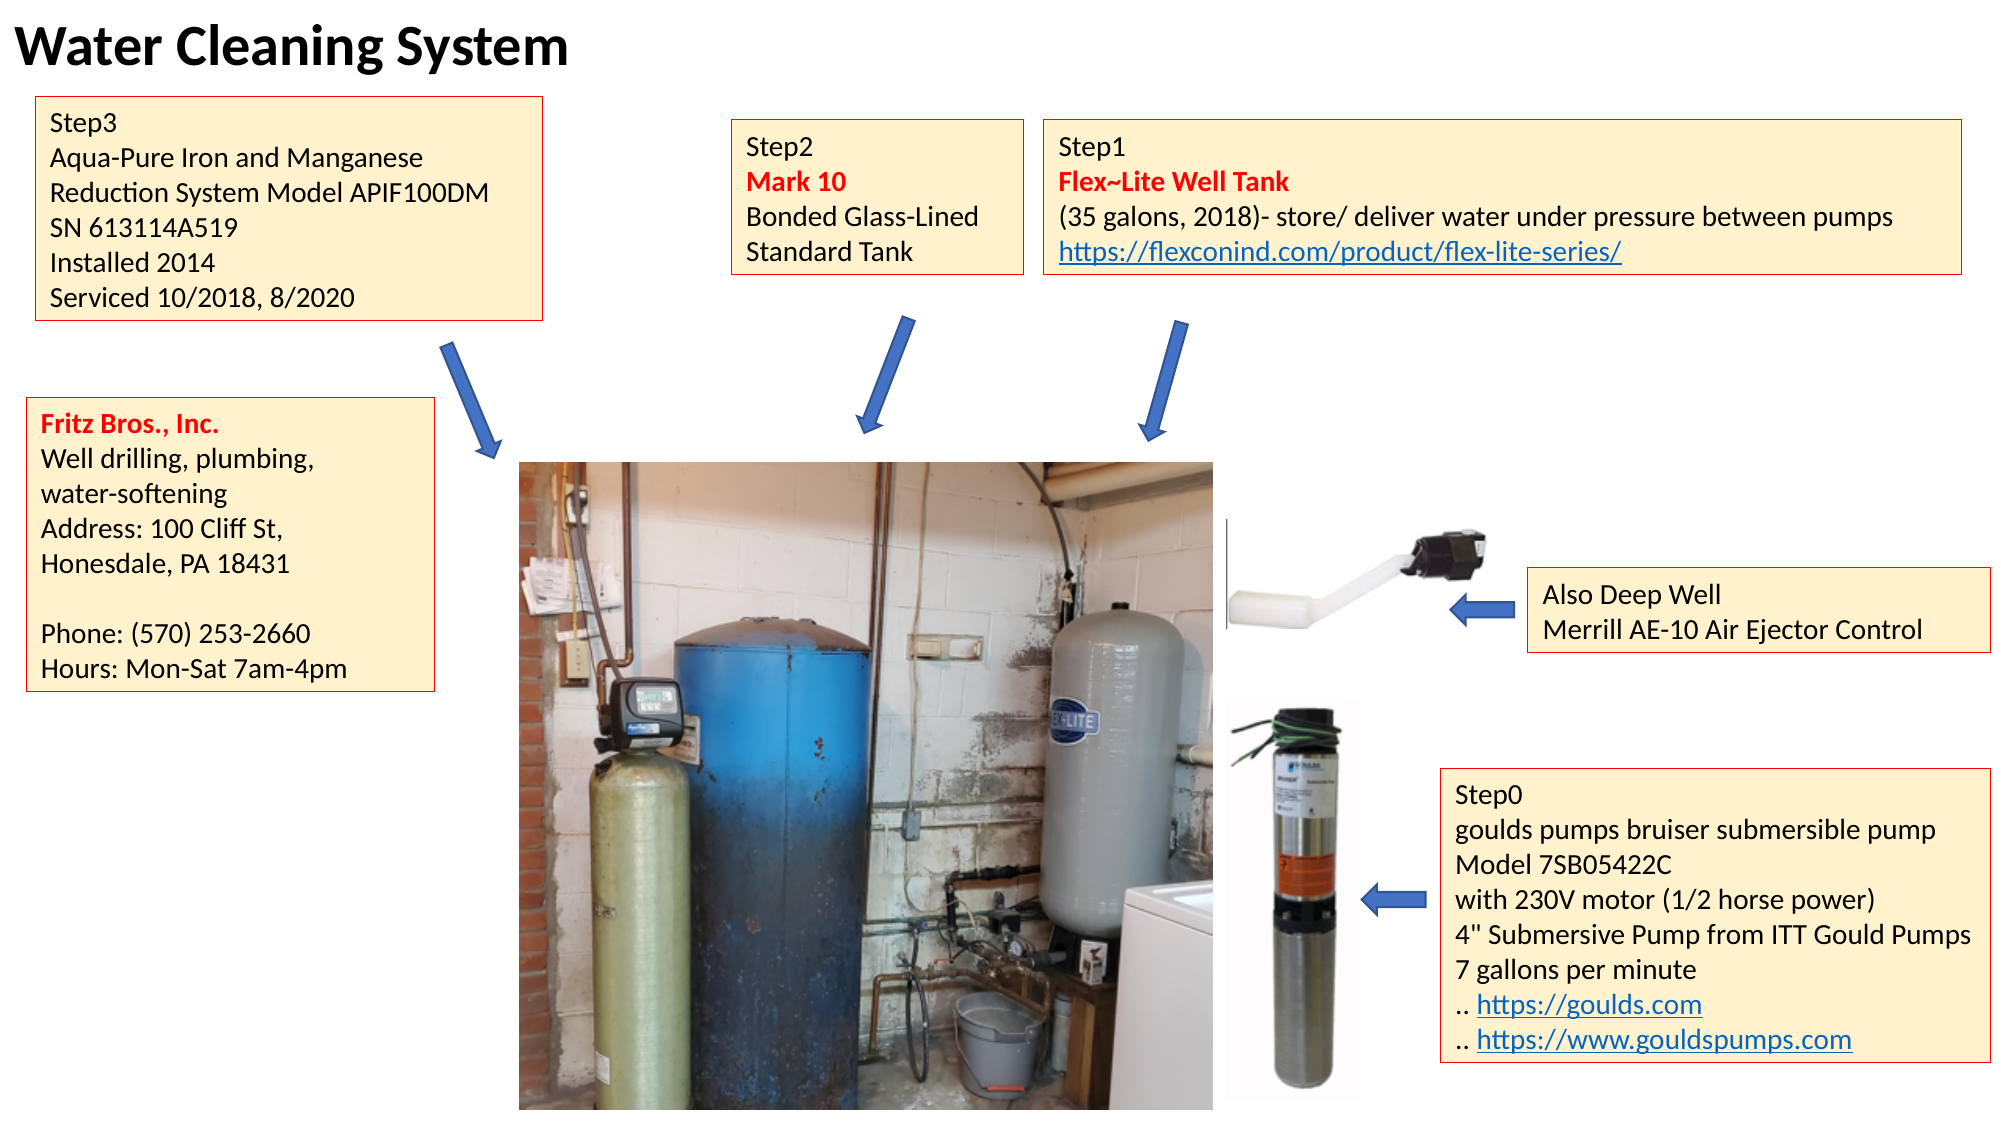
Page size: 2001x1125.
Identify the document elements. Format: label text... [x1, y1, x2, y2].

text_box Step2 Mark 10 Bonded Glass-Lined Standard Tank [731, 119, 1024, 275]
text_box Fritz Bros., Inc. Well drilling, plumbing, water-softening Address: 100 Cliff St, Honesdale, PA 18431 Phone: (570) 253-2660 Hours: Mon-Sat 7am-4pm [26, 397, 435, 692]
text_box [1487, 601, 1516, 619]
text_box [855, 315, 917, 435]
picture [519, 462, 1213, 1110]
text_box [1137, 319, 1190, 443]
text_box Water Cleaning System [0, 0, 711, 85]
text_box Step3 Aqua-Pure Iron and Manganese Reduction System Model APIF100DM SN 613114A519 Installed 2014 Serviced 10/2018, 8/2020 [35, 96, 543, 321]
text_box Step1 Flex~Lite Well Tank (35 galons, 2018)- store/ deliver water under pressure between pumps https://flexconind.com/product/flex-lite-series/ [1043, 119, 1962, 275]
text_box Also Deep Well Merrill AE-10 Air Ejector Control [1527, 567, 1991, 653]
text_box Step0 goulds pumps bruiser submersible pump Model 7SB05422C with 230V motor (1/2 horse power) 4" Submersive Pump from ITT Gould Pumps 7 gallons per minute .. https://goulds.com .. https://www.gouldspumps.com [1440, 768, 1991, 1063]
text_box [439, 341, 503, 460]
text_box [1360, 881, 1427, 918]
picture [1226, 699, 1359, 1100]
picture [1226, 519, 1487, 629]
